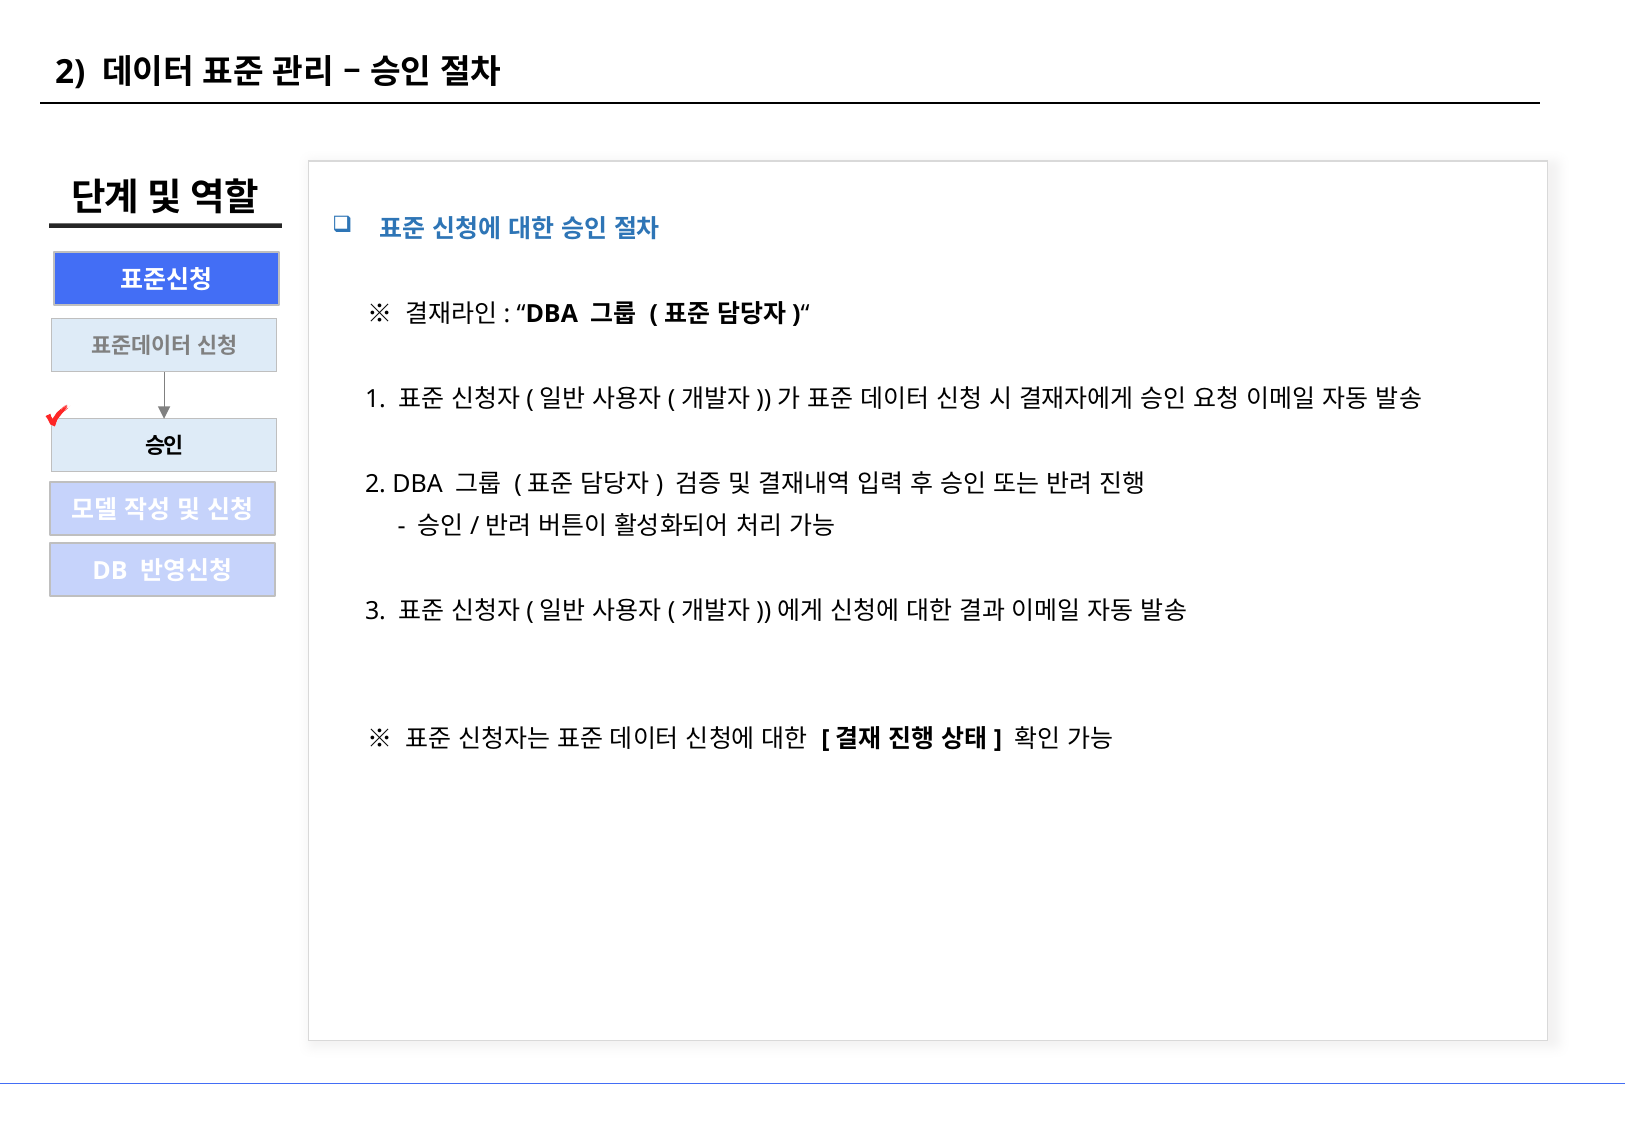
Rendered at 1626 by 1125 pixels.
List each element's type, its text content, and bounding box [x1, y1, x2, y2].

text_box 표준신청 [53, 251, 279, 305]
text_box 승인 [51, 418, 278, 473]
text_box 표준데이터 신청 [51, 317, 278, 372]
text_box 모델 작성 및 신청 [49, 481, 275, 535]
text_box DB 반영신청 [49, 543, 275, 597]
text_box 2) 데이터 표준 관리 – 승인 절차 [40, 46, 1548, 107]
text_box 표준 신청에 대한 승인 절차 ※ 결재라인: “DBA 그룹 (표준 담당자)“ 1. 표준 신청자(일반 사용자(개발자))가 표준 데이터 신청 시 결재자에게 승인 요청 이메일 자동 발송 2. DBA 그룹 (표준 담당자) 검증 및 결재내역 입력 후 승인 또는 반려 진행 - 승인/반려 버튼이 활성화되어 처리 가능 3. 표준 신청자(일반 사용자(개발자))에게 신청에 대한 결과 이메일 자동 발송 ※ 표준 신청자는 표준 데이터 신청에 대한 [결재 진행 상태] 확인 가능 [317, 205, 1522, 965]
picture [43, 403, 72, 428]
text_box [308, 160, 1548, 1041]
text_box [49, 166, 282, 226]
